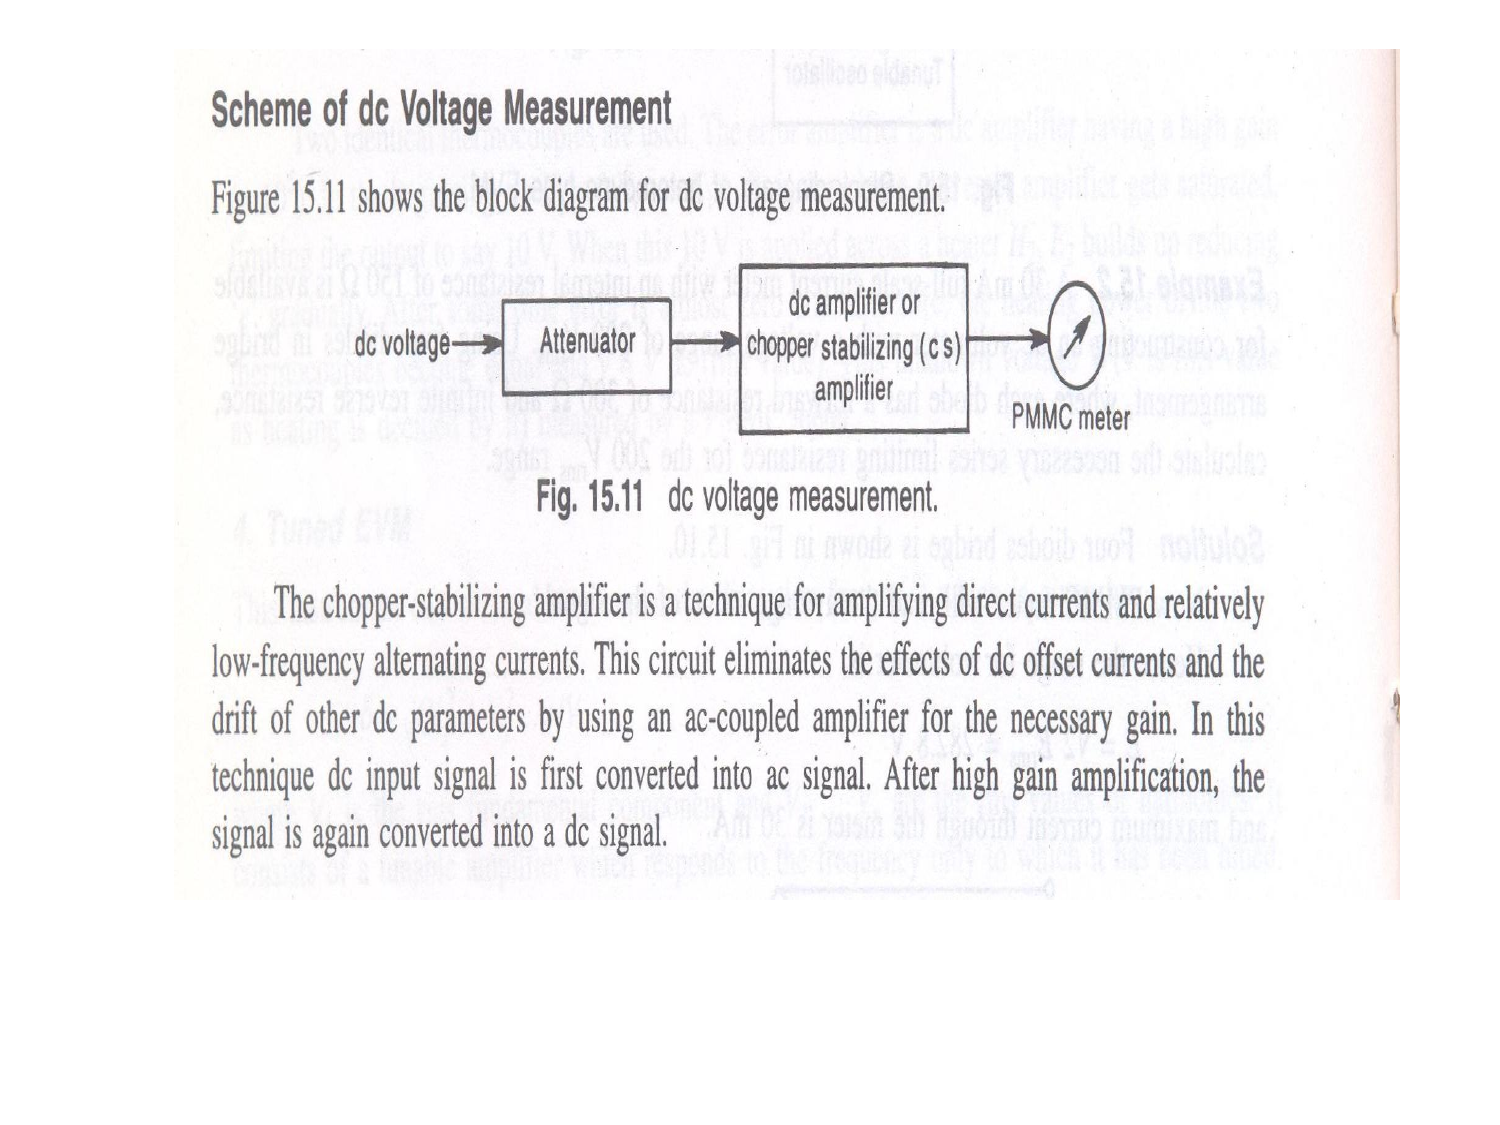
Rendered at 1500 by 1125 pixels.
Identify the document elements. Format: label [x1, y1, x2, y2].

picture [174, 49, 1401, 901]
